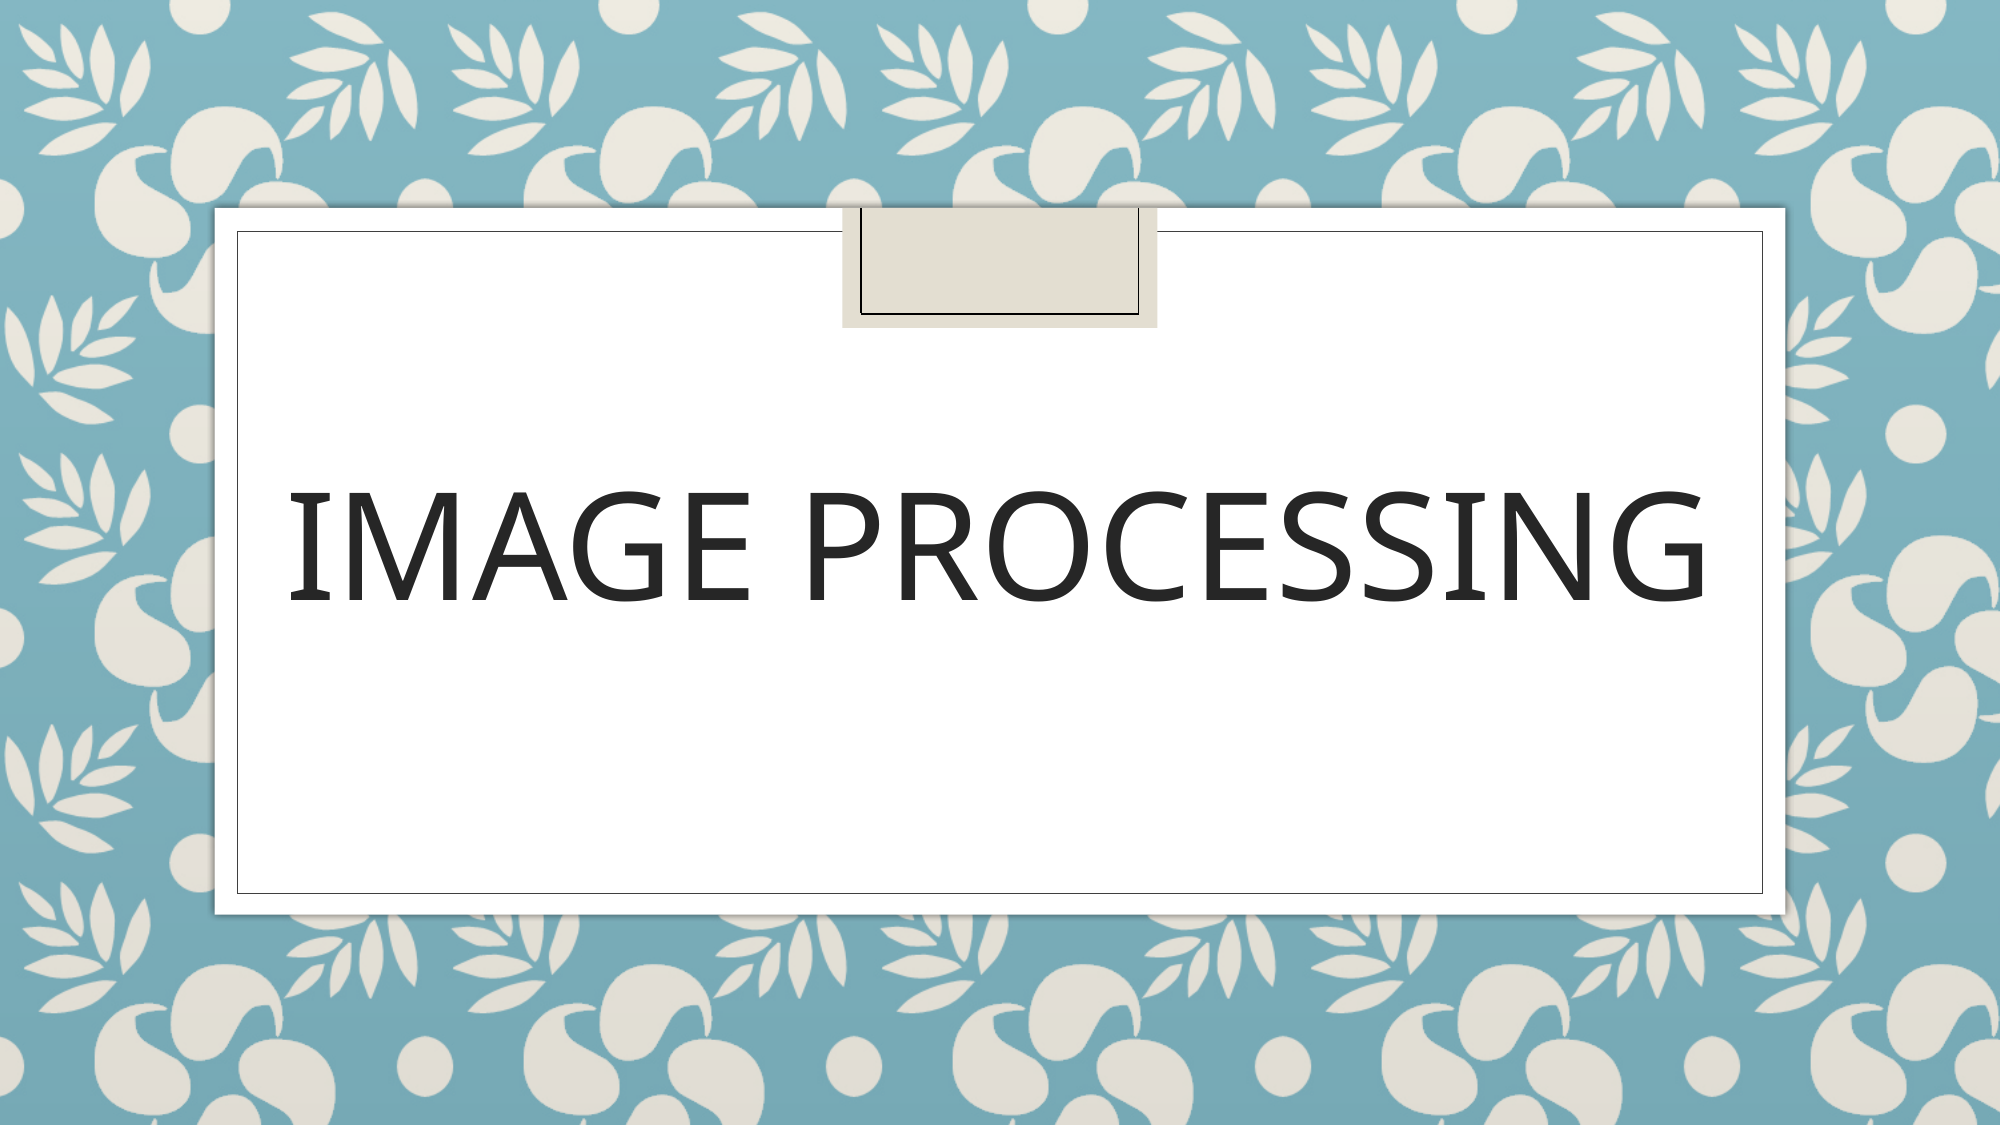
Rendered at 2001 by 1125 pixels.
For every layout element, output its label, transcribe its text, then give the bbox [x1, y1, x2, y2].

title IMAGE PROCESSING [256, 343, 1744, 769]
